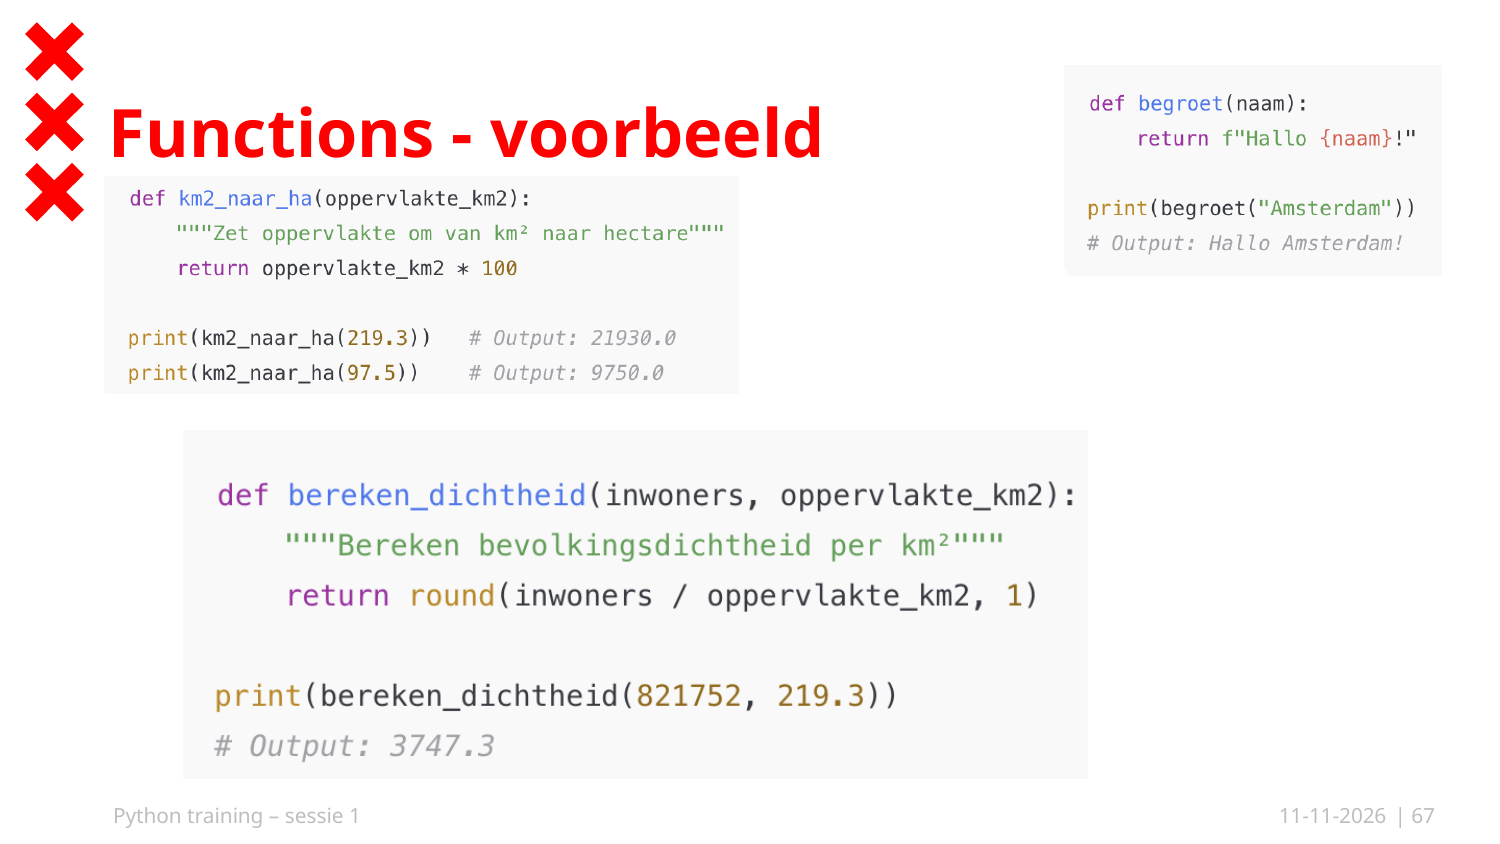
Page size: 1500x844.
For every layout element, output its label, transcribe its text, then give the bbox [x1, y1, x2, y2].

footer Python training – sessie 1 [113, 802, 1129, 833]
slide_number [1262, 802, 1387, 833]
picture [1062, 65, 1442, 276]
title Functions - voorbeeld [108, 91, 1057, 251]
picture [182, 430, 1088, 779]
slide_number | 67 [1394, 802, 1442, 833]
picture [103, 176, 739, 394]
